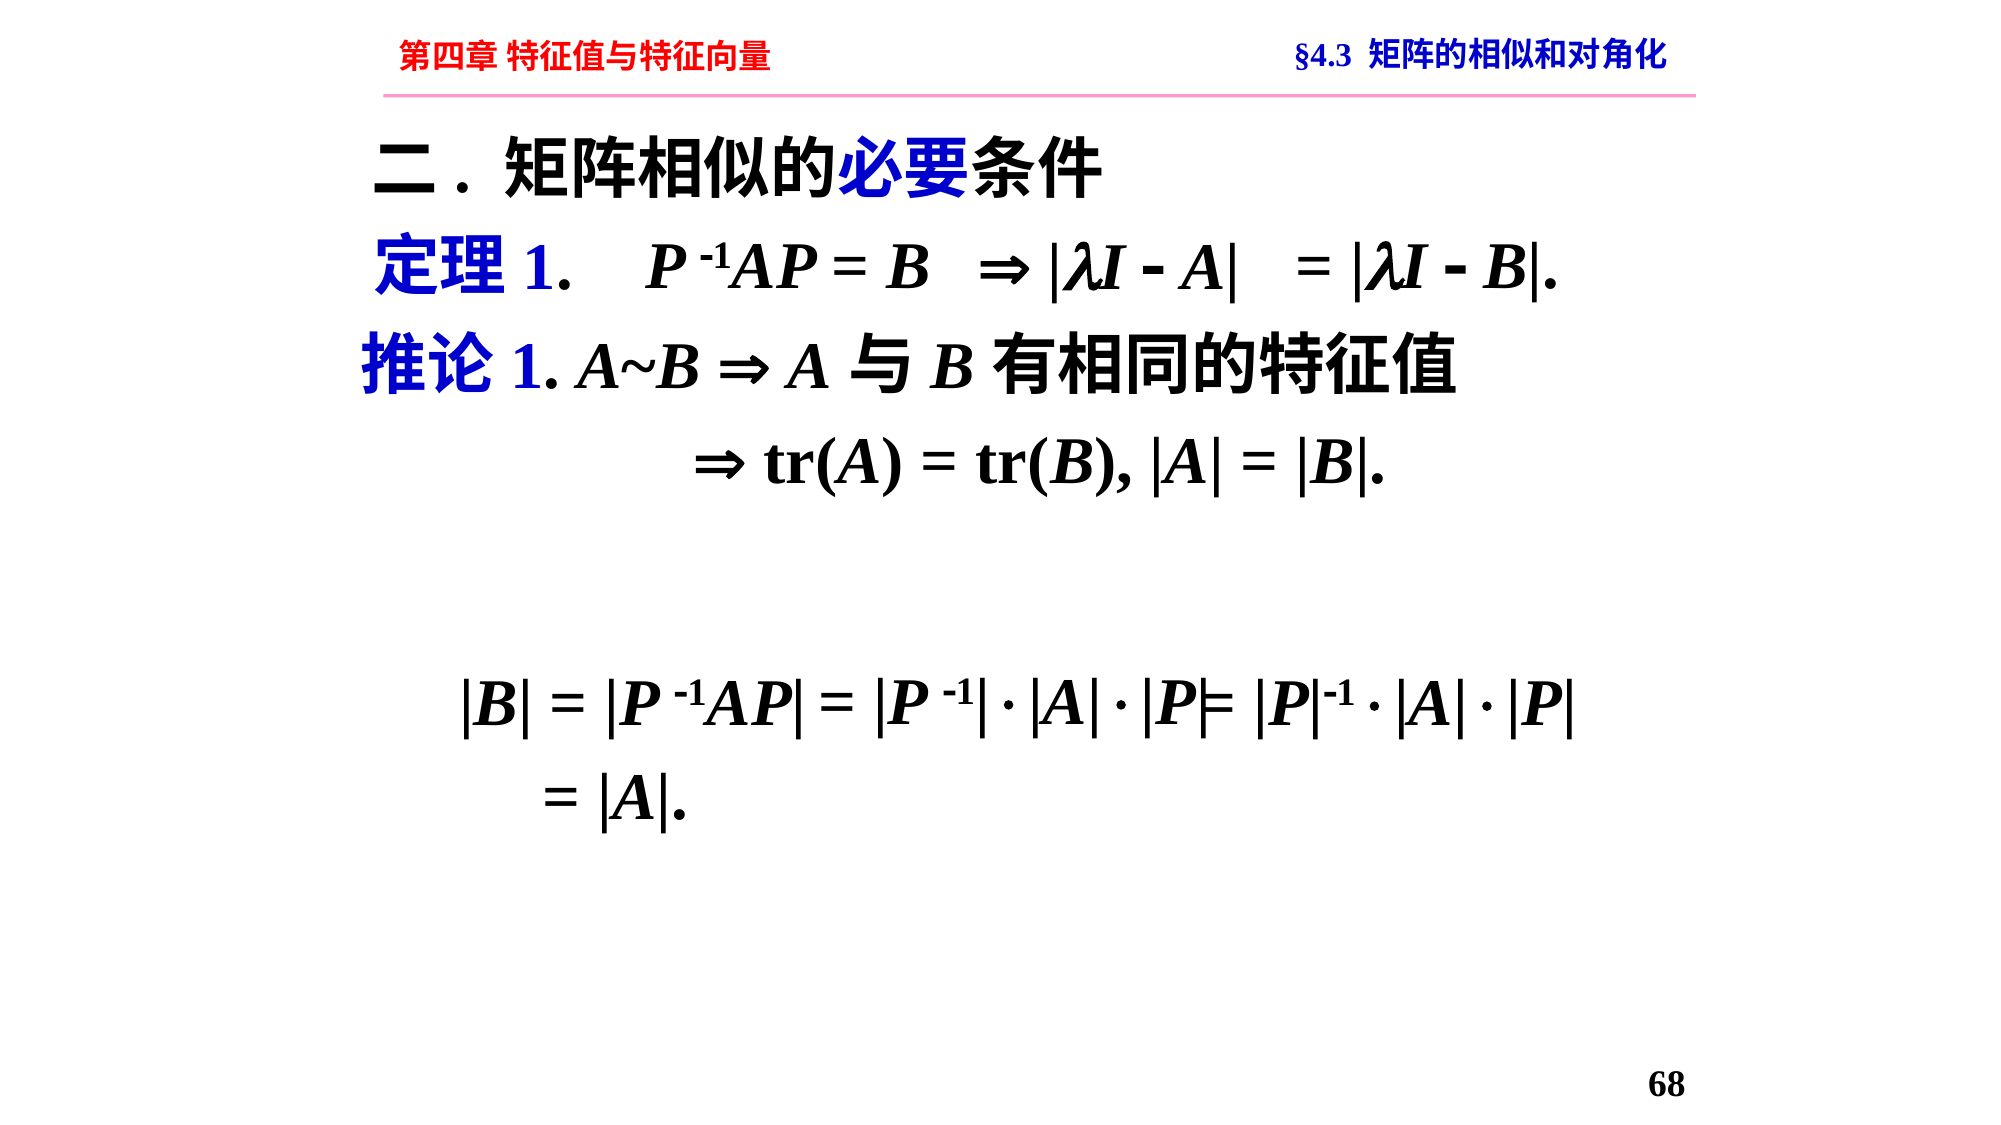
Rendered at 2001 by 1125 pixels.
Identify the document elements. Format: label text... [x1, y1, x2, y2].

text_box 第四章 特征值与特征向量 [384, 27, 795, 83]
text_box = |P 1||A||P| [803, 650, 1243, 745]
text_box 推论1. A~B  A与B有相同的特征值 [345, 314, 1489, 410]
text_box = |P|1|A||P| [1183, 651, 1609, 747]
text_box 68 [1633, 1051, 1833, 1112]
text_box = |A|. [527, 745, 720, 840]
text_box = |I  B|. [1280, 214, 1592, 310]
text_box 二. 矩阵相似的必要条件 [356, 118, 1135, 214]
text_box |B| = |P 1AP| [444, 651, 839, 747]
text_box 定理1. [358, 215, 605, 310]
text_box  |I  A| [963, 215, 1273, 310]
text_box P 1AP = B [630, 214, 963, 310]
text_box §4.3 矩阵的相似和对角化 [1279, 25, 1691, 81]
text_box  tr(A) = tr(B), |A| = |B|. [678, 409, 1419, 505]
